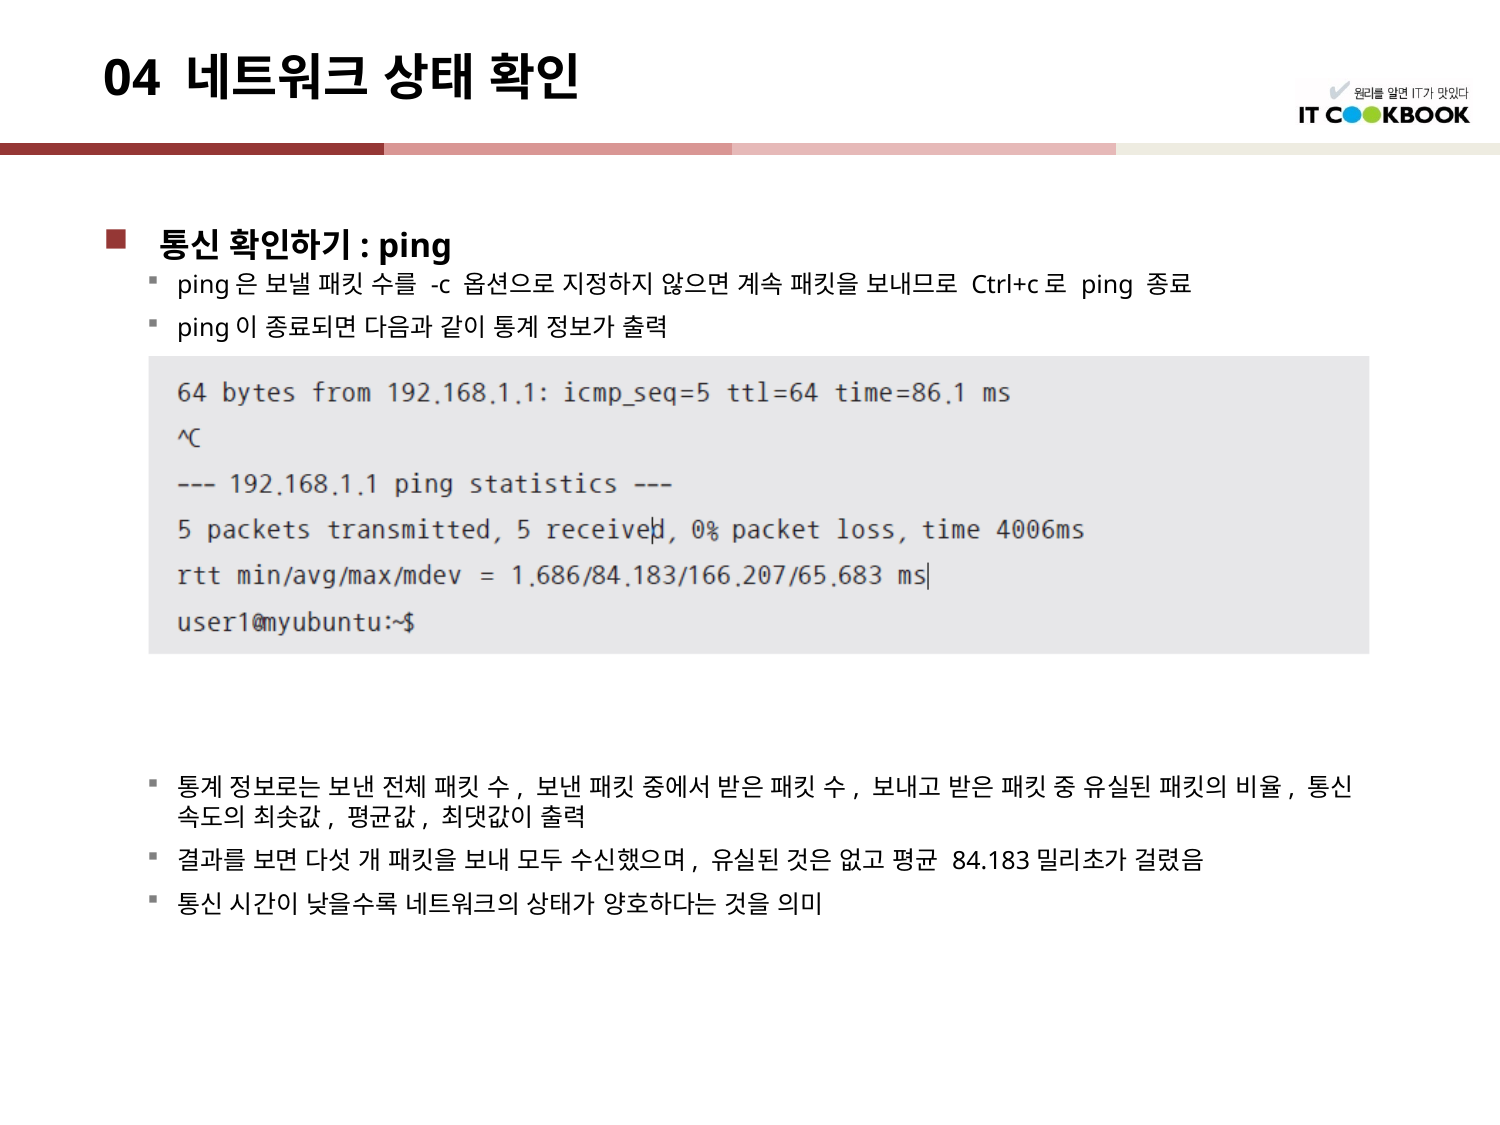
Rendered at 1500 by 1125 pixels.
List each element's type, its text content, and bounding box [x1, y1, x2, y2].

picture [145, 356, 1378, 657]
picture [1295, 78, 1473, 125]
title 04 네트워크 상태 확인 [88, 30, 1330, 121]
list 통신 확인하기: ping ping은 보낼 패킷 수를 -c 옵션으로 지정하지 않으면 계속 패킷을 보내므로 Ctrl+c로 ping 종료 ping이 종료되면 다음과 같이 통계 정보가 출력 통계 정보로는 보낸 전체 패킷 수, 보낸 패킷 중에서 받은 패킷 수, 보내고 받은 패킷 중 유실된 패킷의 비율, 통신 속도의 최솟값, 평균값, 최댓값이 출력 결과를 보면 다섯 개 패킷을 보내 모두 수신했으며, 유실된 것은 없고 평균 84.183밀리초가 걸렸음 통신 시간이 낮을수록 네트워크의 상태가 양호하다는 것을 의미 [88, 196, 1436, 1083]
